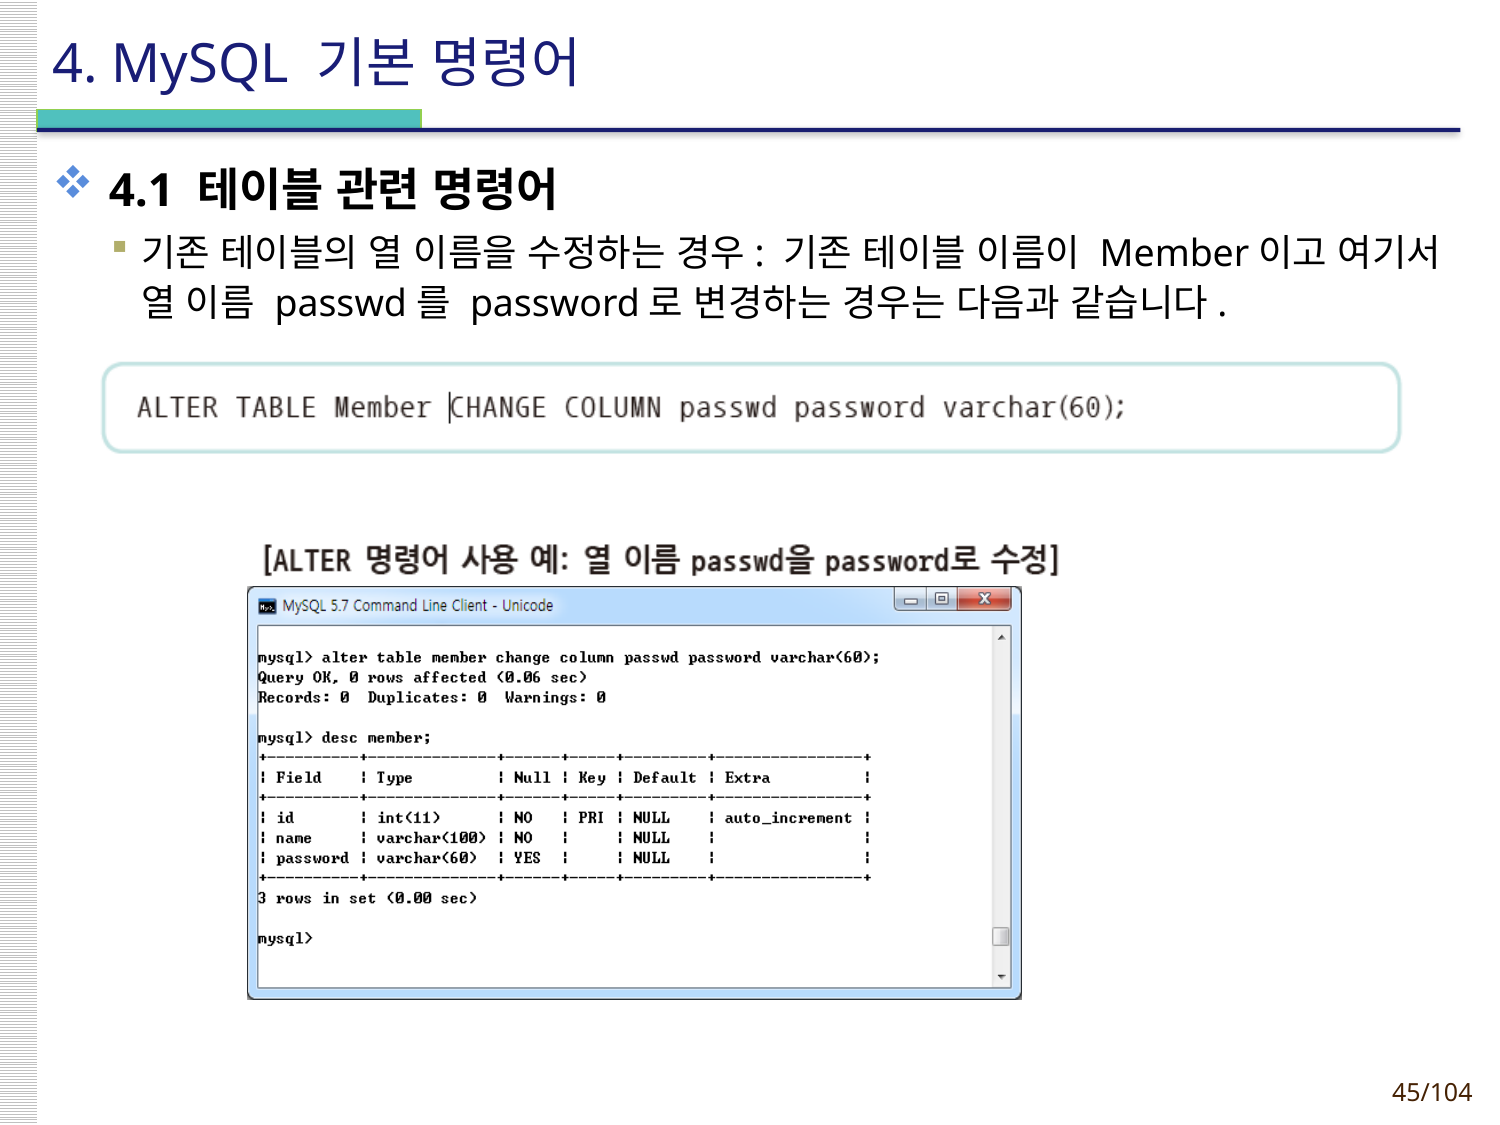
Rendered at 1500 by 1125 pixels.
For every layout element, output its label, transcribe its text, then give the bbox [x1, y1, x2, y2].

list 4.1 테이블 관련 명령어 기존 테이블의 열 이름을 수정하는 경우: 기존 테이블 이름이 Member이고 여기서 열 이름 passwd를 password로 변경하는 경우는 다음과 같습니다. [37, 152, 1463, 1091]
picture [95, 358, 1405, 457]
title 4. MySQL 기본 명령어 [37, 13, 1278, 109]
picture [246, 526, 1068, 1000]
